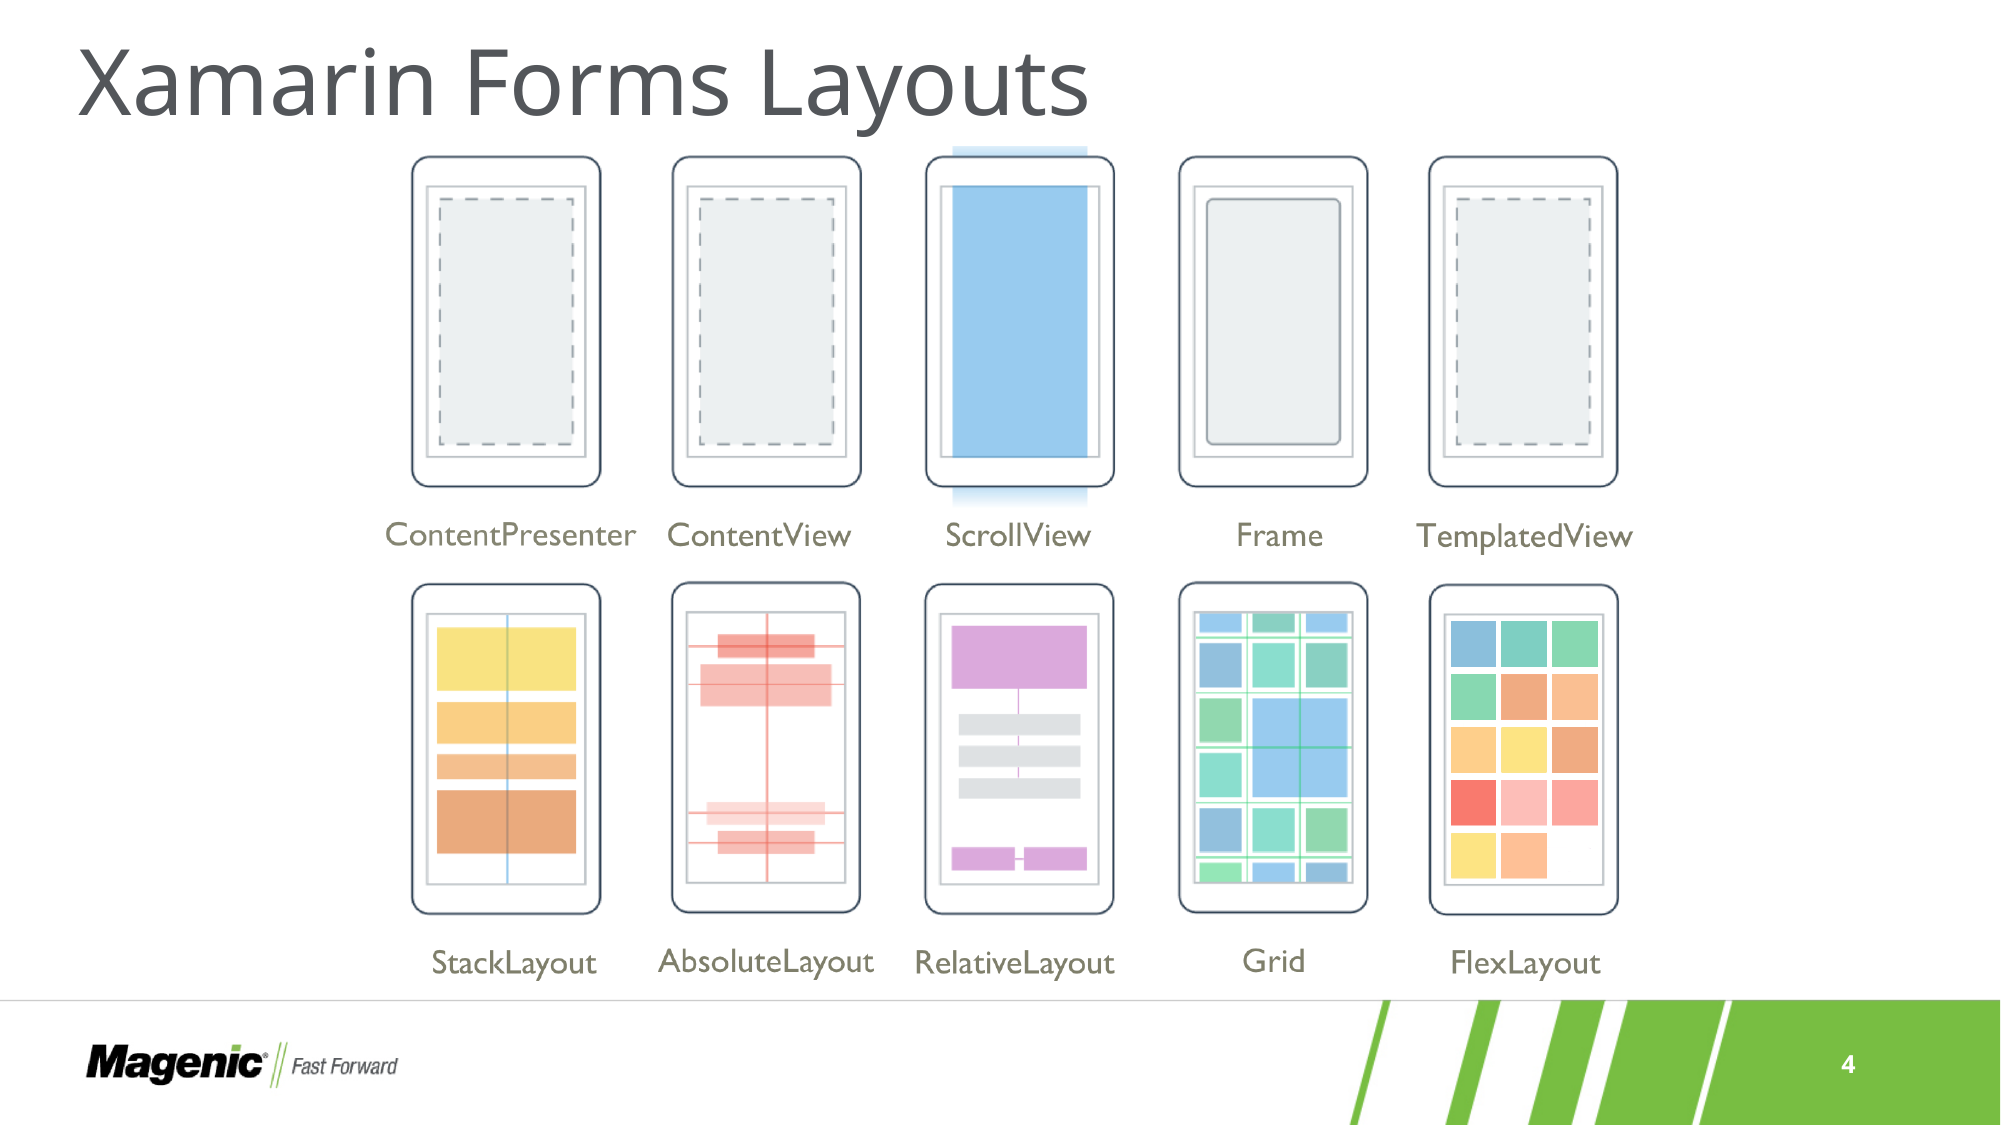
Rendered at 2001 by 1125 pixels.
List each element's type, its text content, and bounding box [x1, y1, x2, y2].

title Xamarin Forms Layouts [63, 41, 1938, 131]
picture [0, 0, 2001, 1125]
